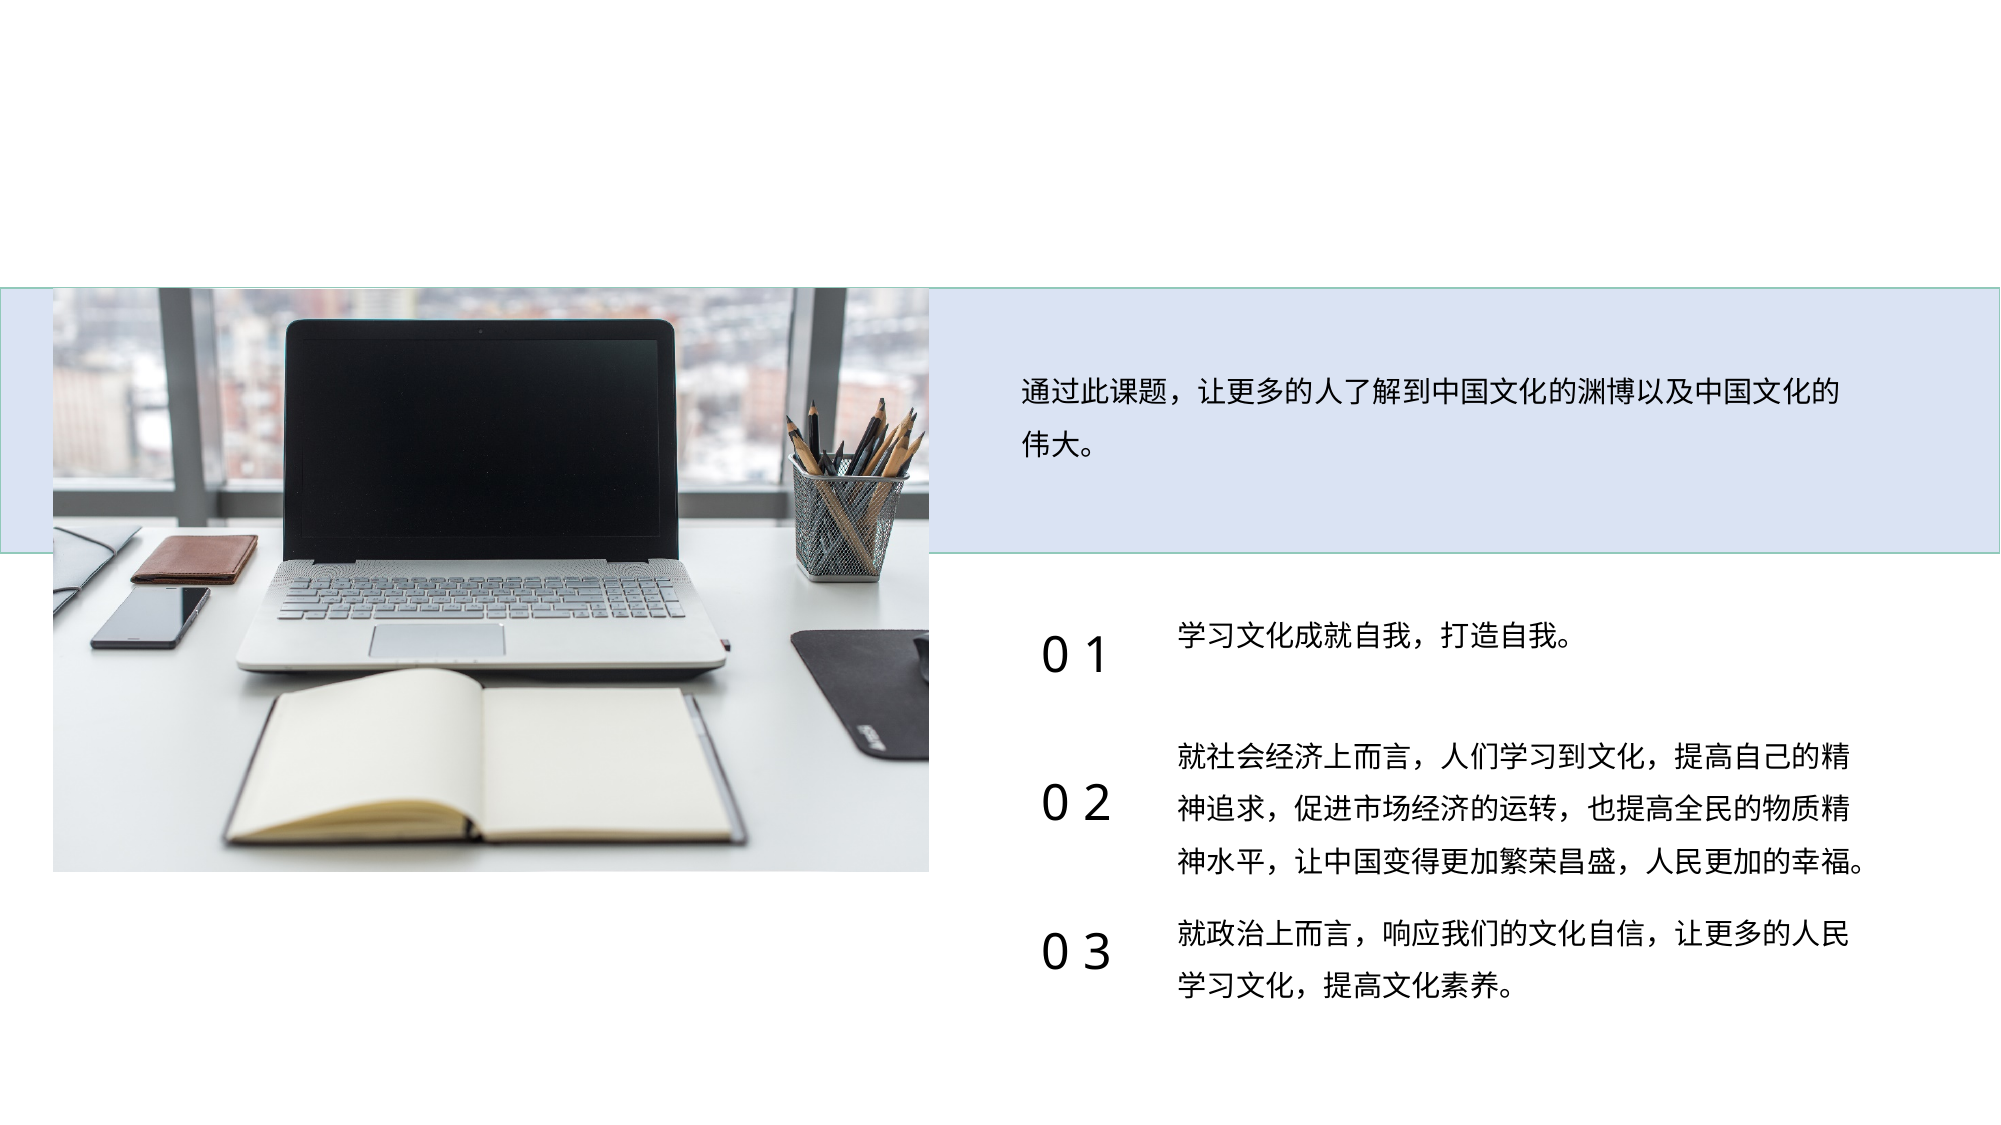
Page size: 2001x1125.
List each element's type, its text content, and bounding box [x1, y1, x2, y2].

text_box 就社会经济上而言，人们学习到文化，提高自己的精神追求，促进市场经济的运转，也提高全民的物质精神水平，让中国变得更加繁荣昌盛，人民更加的幸福。 [1137, 700, 1915, 814]
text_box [1015, 901, 1138, 998]
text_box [1015, 752, 1138, 849]
text_box [0, 287, 2000, 554]
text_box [1015, 604, 1138, 701]
text_box 学习文化成就自我，打造自我。 [1137, 579, 1915, 693]
text_box 通过此课题，让更多的人了解到中国文化的渊博以及中国文化的伟大。 [981, 336, 1899, 506]
text_box 就政治上而言，响应我们的文化自信，让更多的人民学习文化，提高文化素养。 [1137, 877, 1915, 990]
picture [53, 288, 929, 872]
